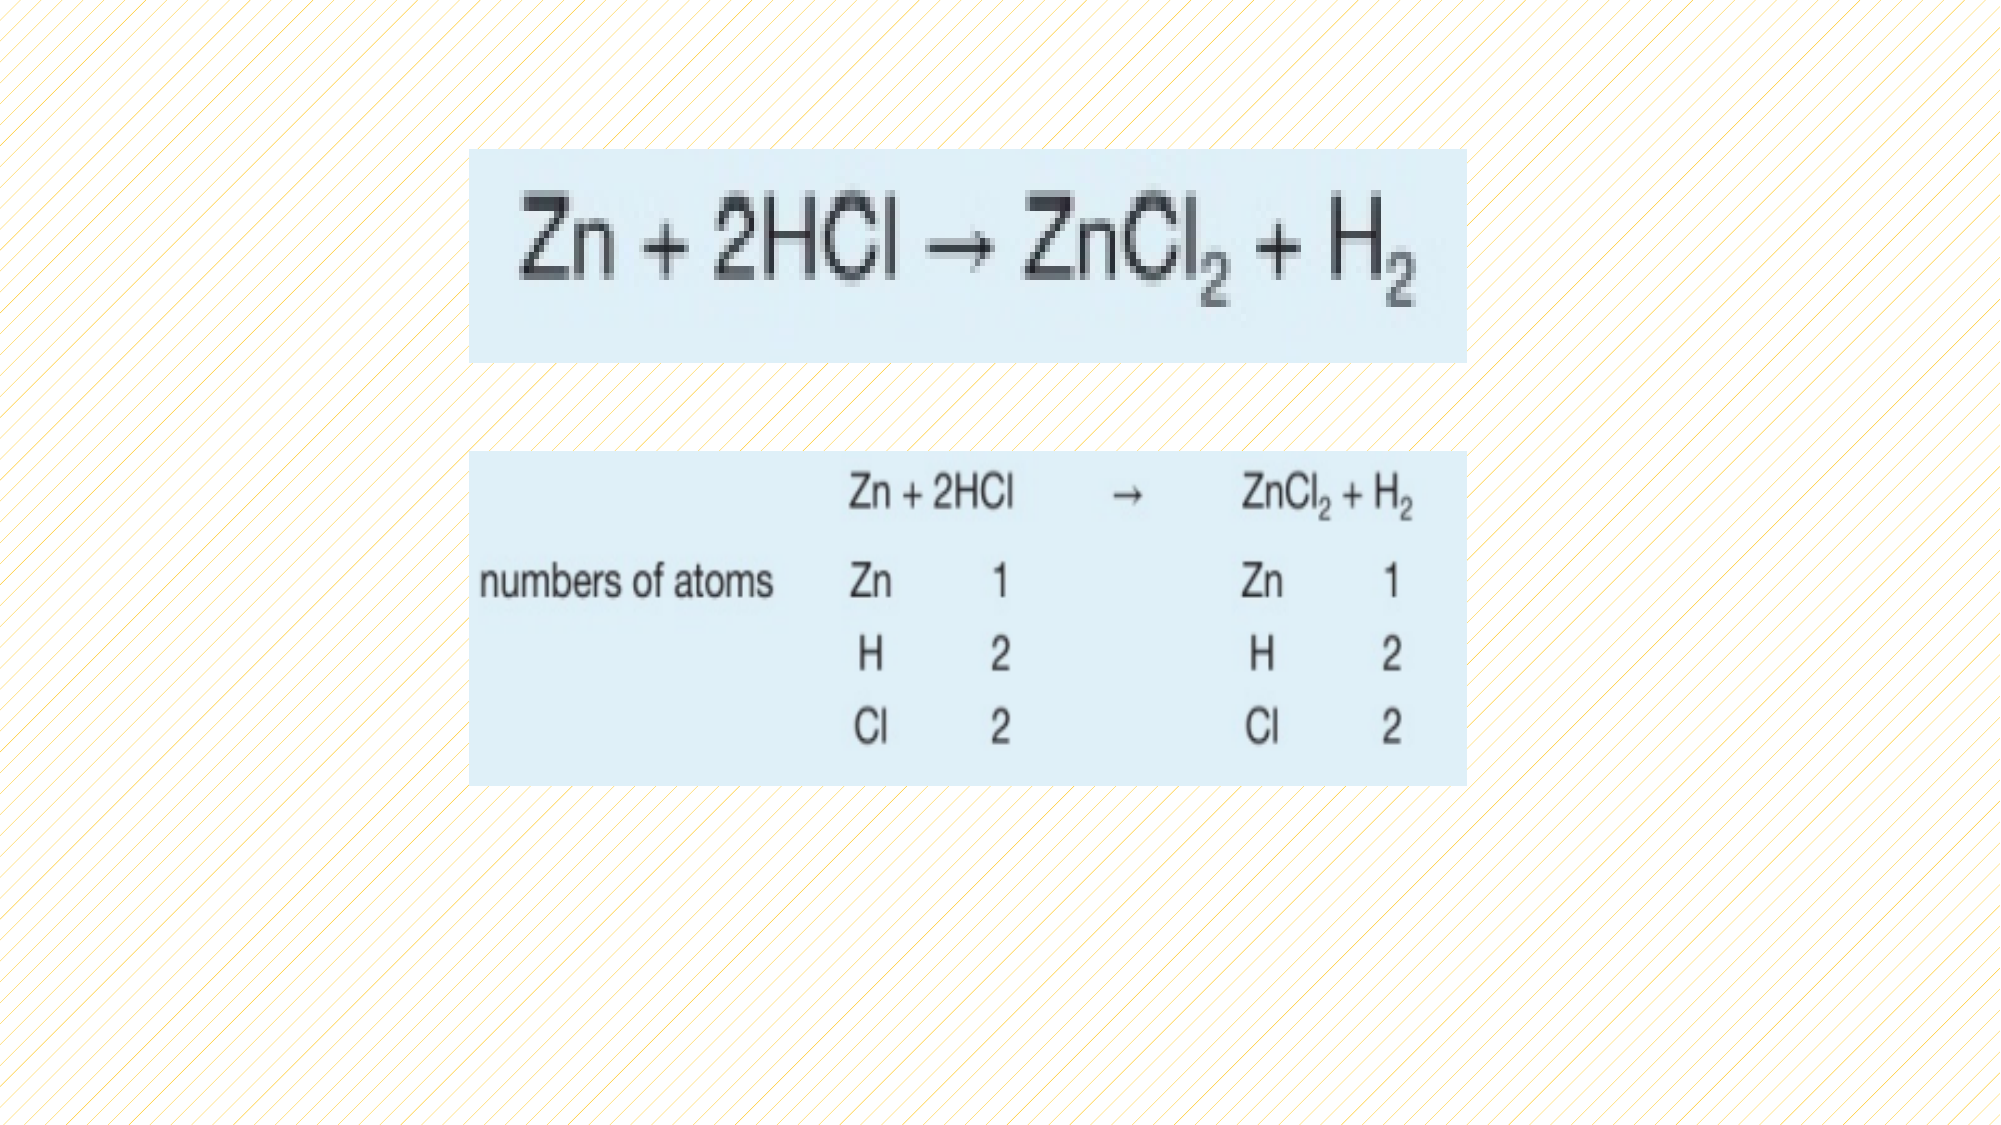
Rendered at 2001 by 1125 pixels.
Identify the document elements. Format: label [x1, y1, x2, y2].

picture [469, 451, 1467, 786]
picture [469, 149, 1467, 363]
